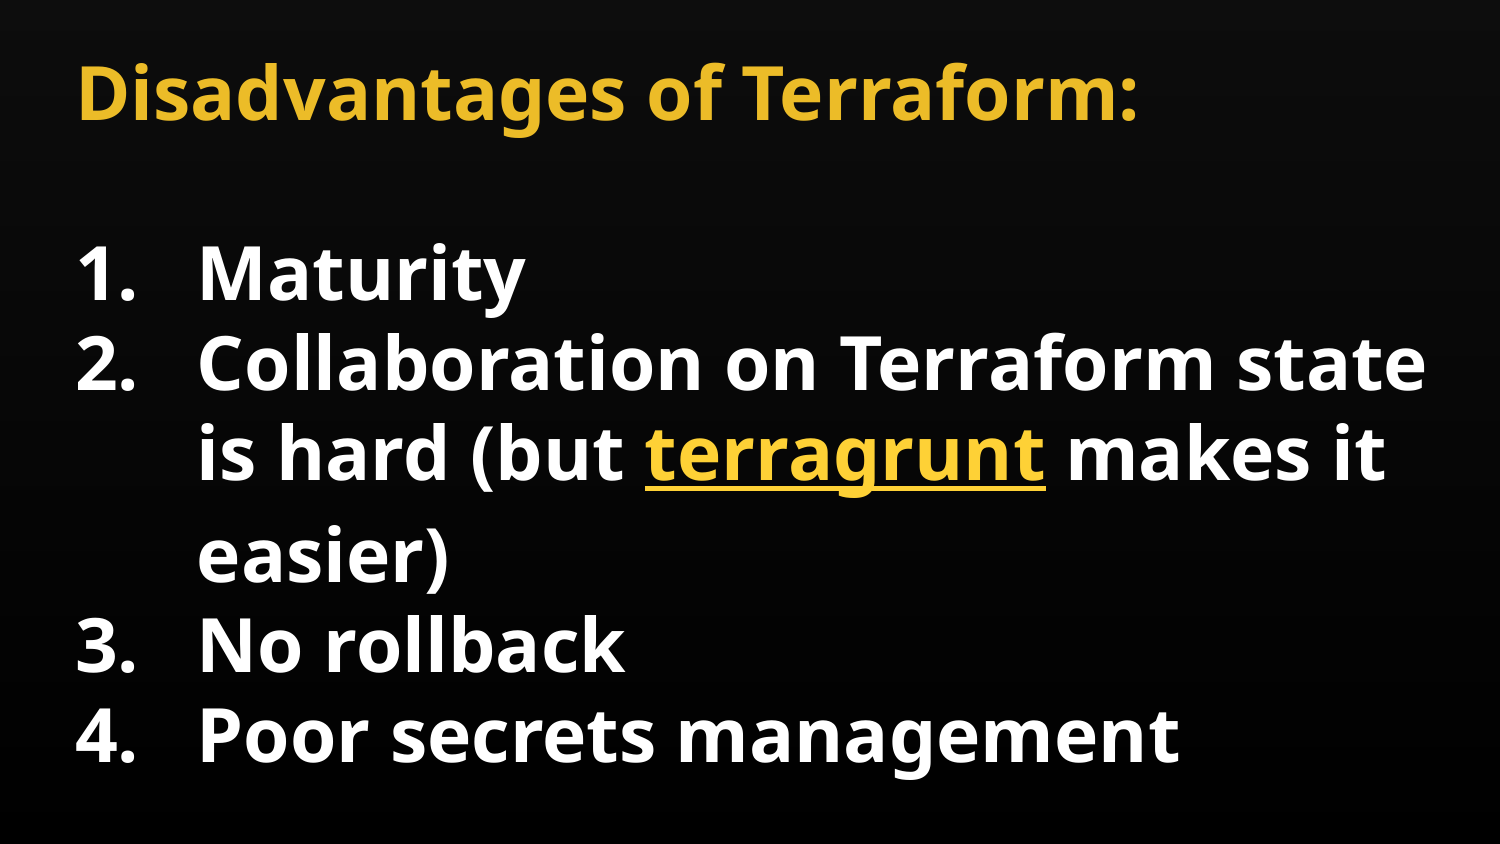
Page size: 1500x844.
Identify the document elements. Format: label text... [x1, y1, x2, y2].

text_box Disadvantages of Terraform: Maturity Collaboration on Terraform state is hard (but terragrunt makes it easier) No rollback Poor secrets management [0, 0, 1500, 844]
